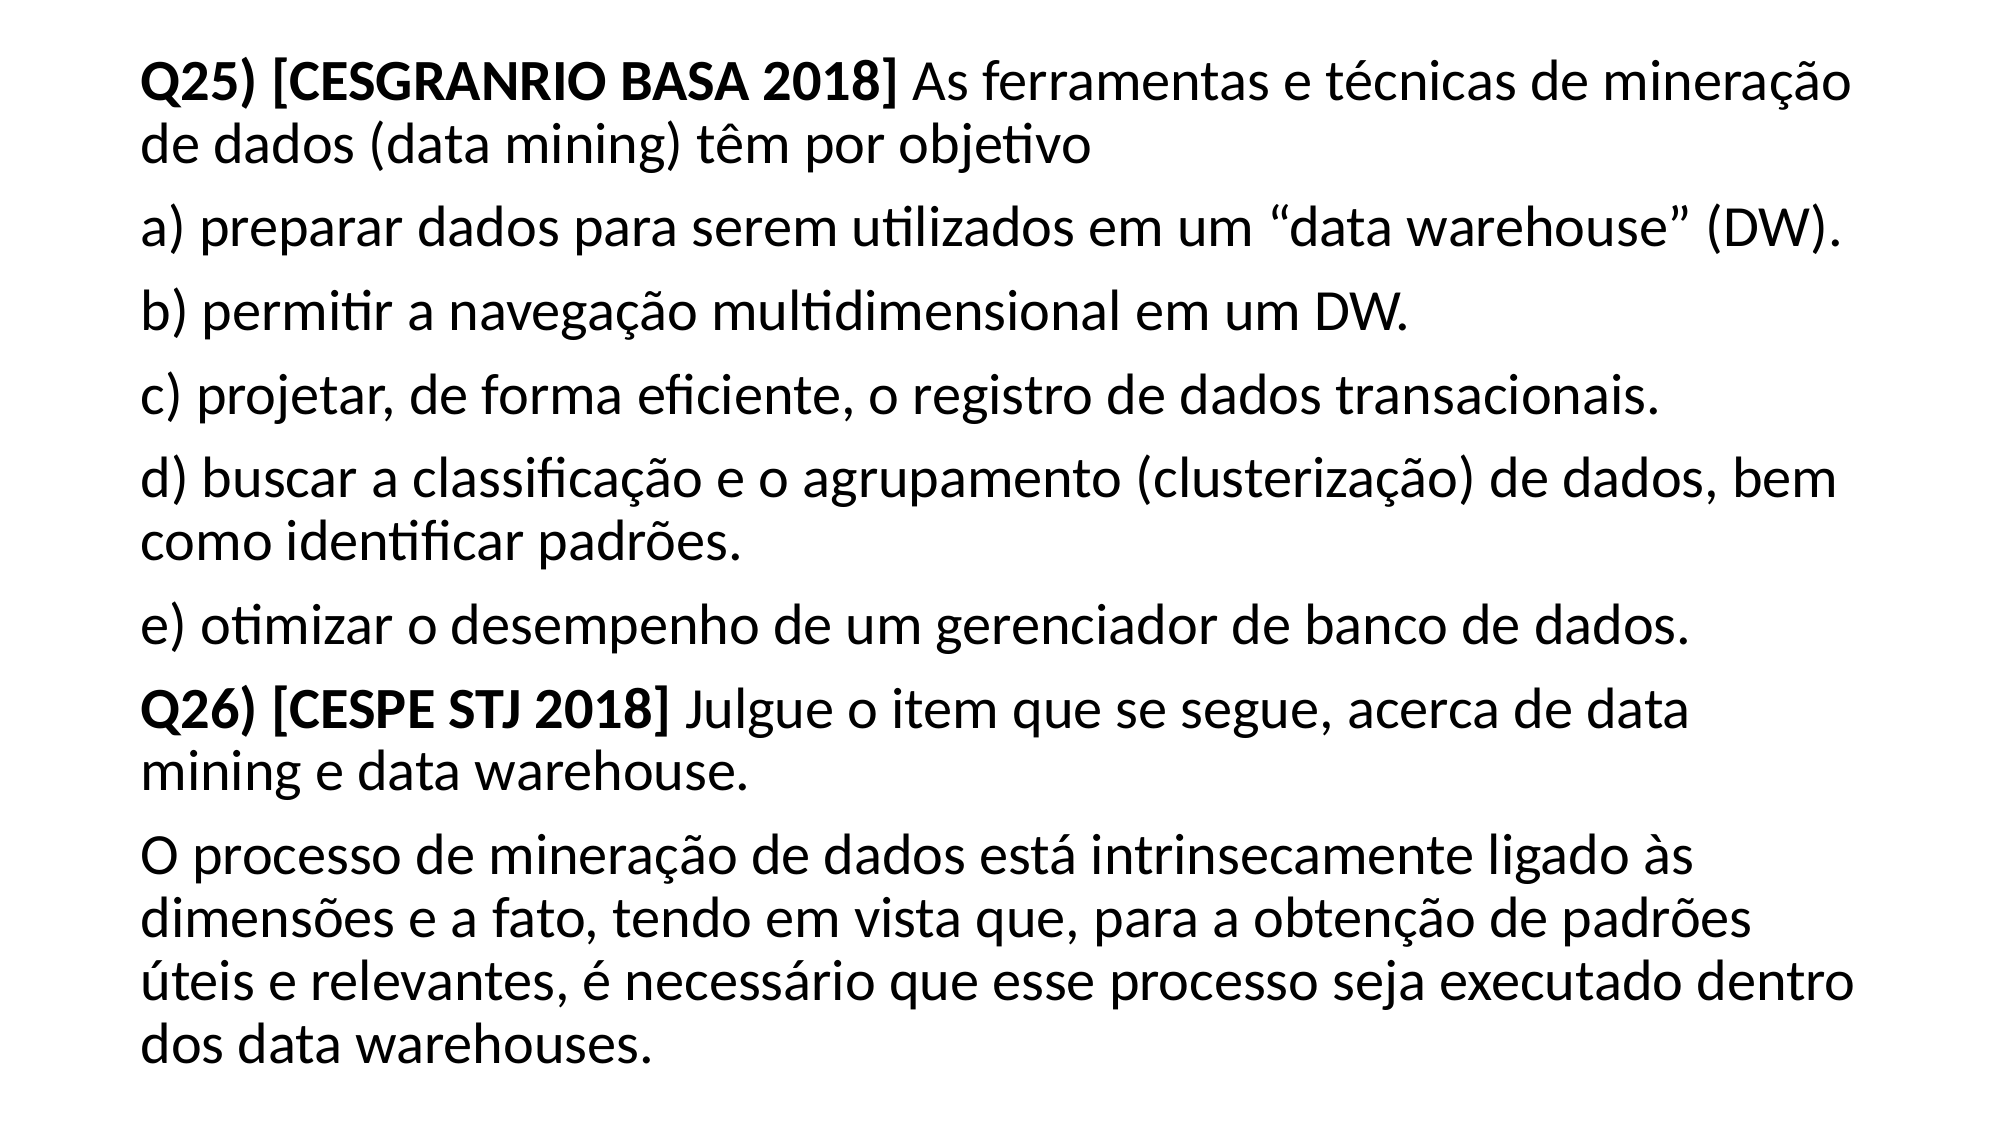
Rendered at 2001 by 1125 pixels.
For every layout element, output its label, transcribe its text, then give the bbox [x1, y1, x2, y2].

list Q25) [CESGRANRIO BASA 2018] As ferramentas e técnicas de mineração de dados (data mining) têm por objetivo a) preparar dados para serem utilizados em um “data warehouse” (DW). b) permitir a navegação multidimensional em um DW. c) projetar, de forma eficiente, o registro de dados transacionais. d) buscar a classificação e o agrupamento (clusterização) de dados, bem como identificar padrões. e) otimizar o desempenho de um gerenciador de banco de dados. Q26) [CESPE STJ 2018] Julgue o item que se segue, acerca de data mining e data warehouse. O processo de mineração de dados está intrinsecamente ligado às dimensões e a fato, tendo em vista que, para a obtenção de padrões úteis e relevantes, é necessário que esse processo seja executado dentro dos data warehouses. [125, 42, 1875, 1117]
